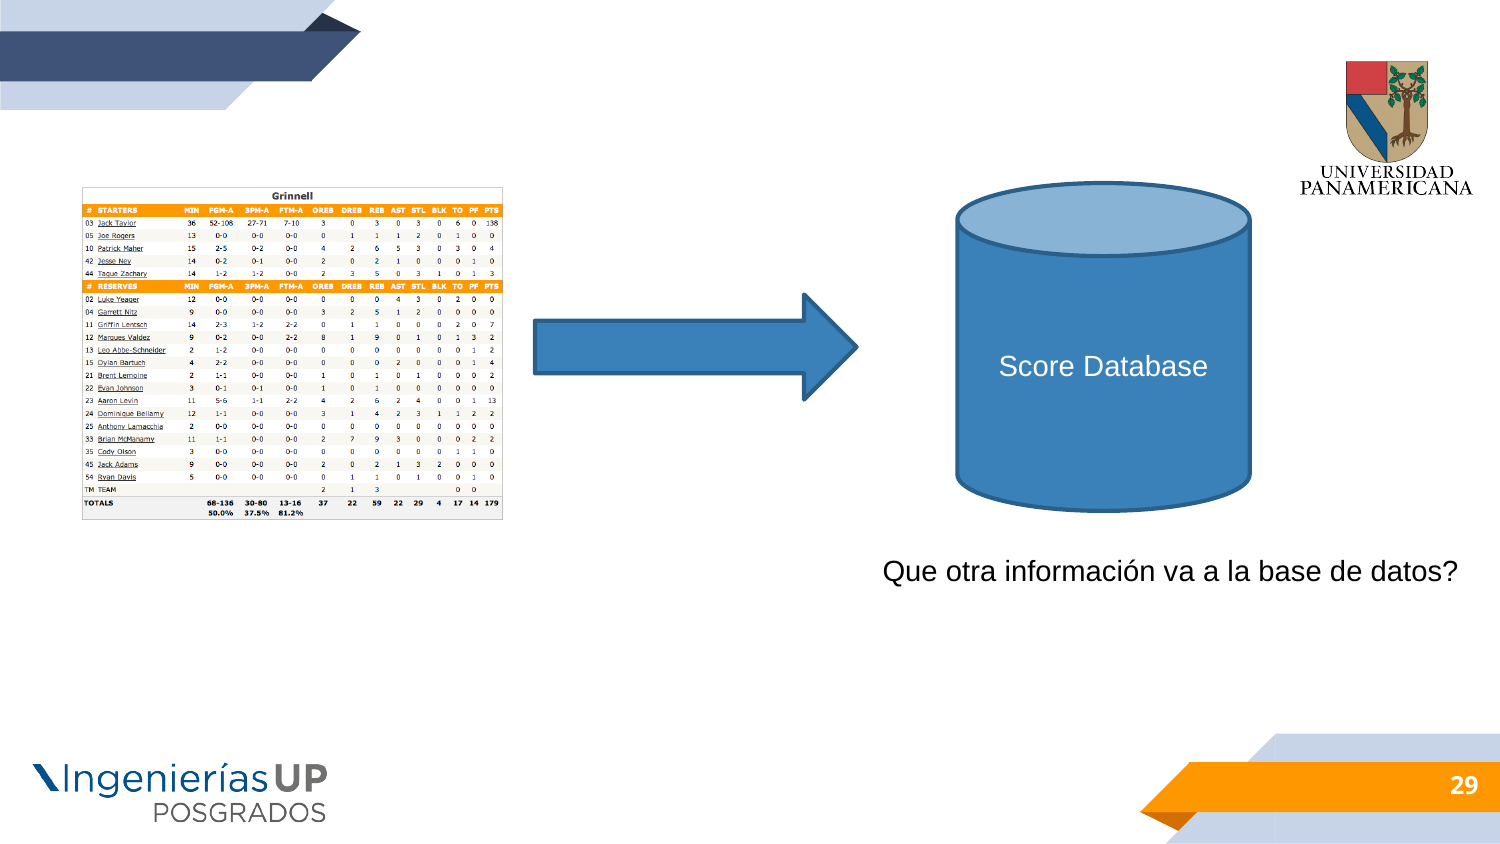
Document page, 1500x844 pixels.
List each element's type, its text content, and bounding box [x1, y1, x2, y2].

text_box [532, 292, 859, 402]
picture [1286, 44, 1490, 210]
picture [77, 182, 507, 525]
picture [15, 737, 344, 844]
text_box Que otra información va a la base de datos? [867, 544, 1475, 595]
text_box Score Database [955, 180, 1252, 513]
slide_number 29 [1249, 760, 1494, 813]
